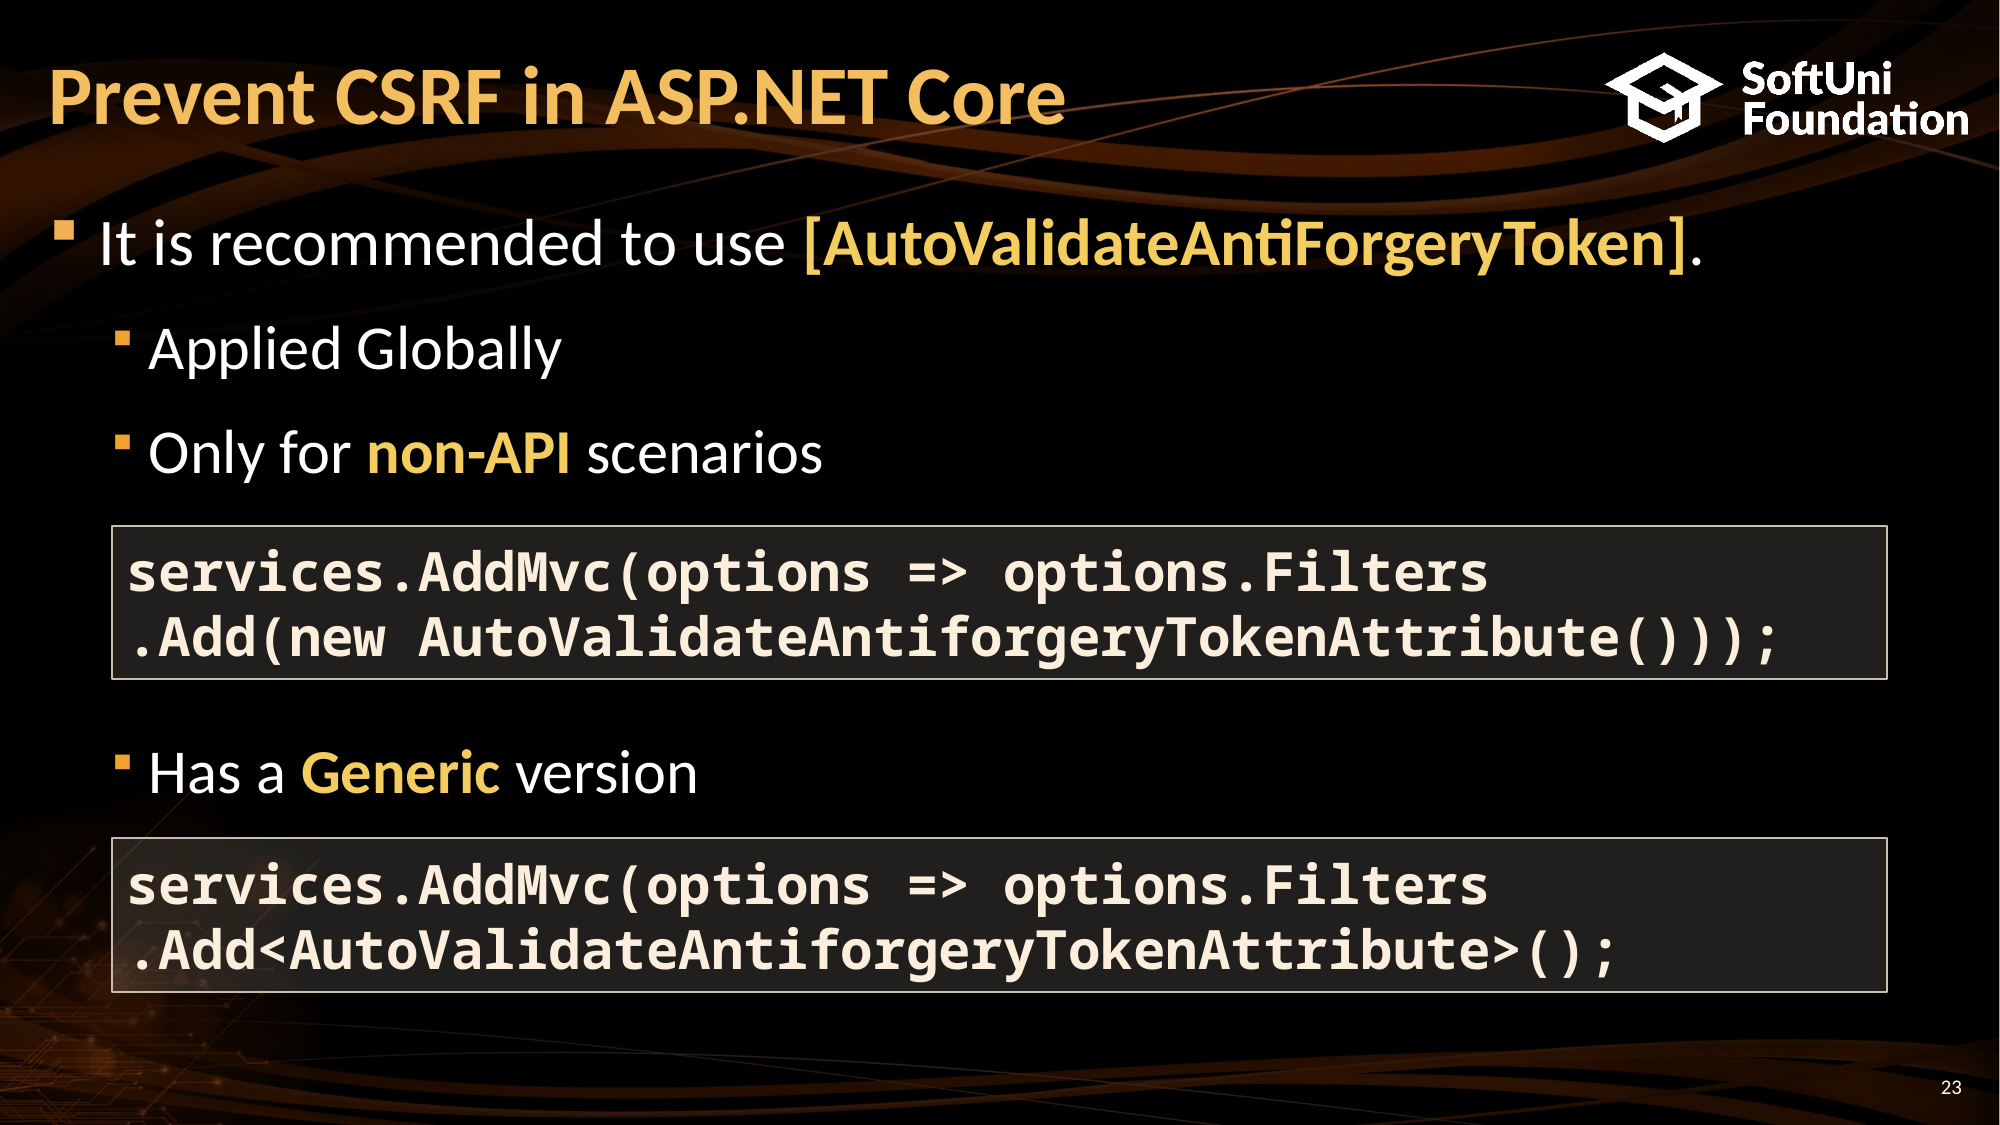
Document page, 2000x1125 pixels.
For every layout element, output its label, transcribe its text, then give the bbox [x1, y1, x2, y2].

list It is recommended to use [AutoValidateAntiForgeryToken]. Applied Globally Only for non-API scenarios Has a Generic version [31, 188, 1968, 1103]
text_box services.AddMvc(options => options.Filters .Add(new AutoValidateAntiforgeryTokenAttribute())); [111, 525, 1887, 680]
picture [0, 0, 2000, 1125]
title Prevent CSRF in ASP.NET Core [30, 6, 1602, 189]
text_box services.AddMvc(options => options.Filters .Add<AutoValidateAntiforgeryTokenAttribute>(); [111, 838, 1887, 992]
